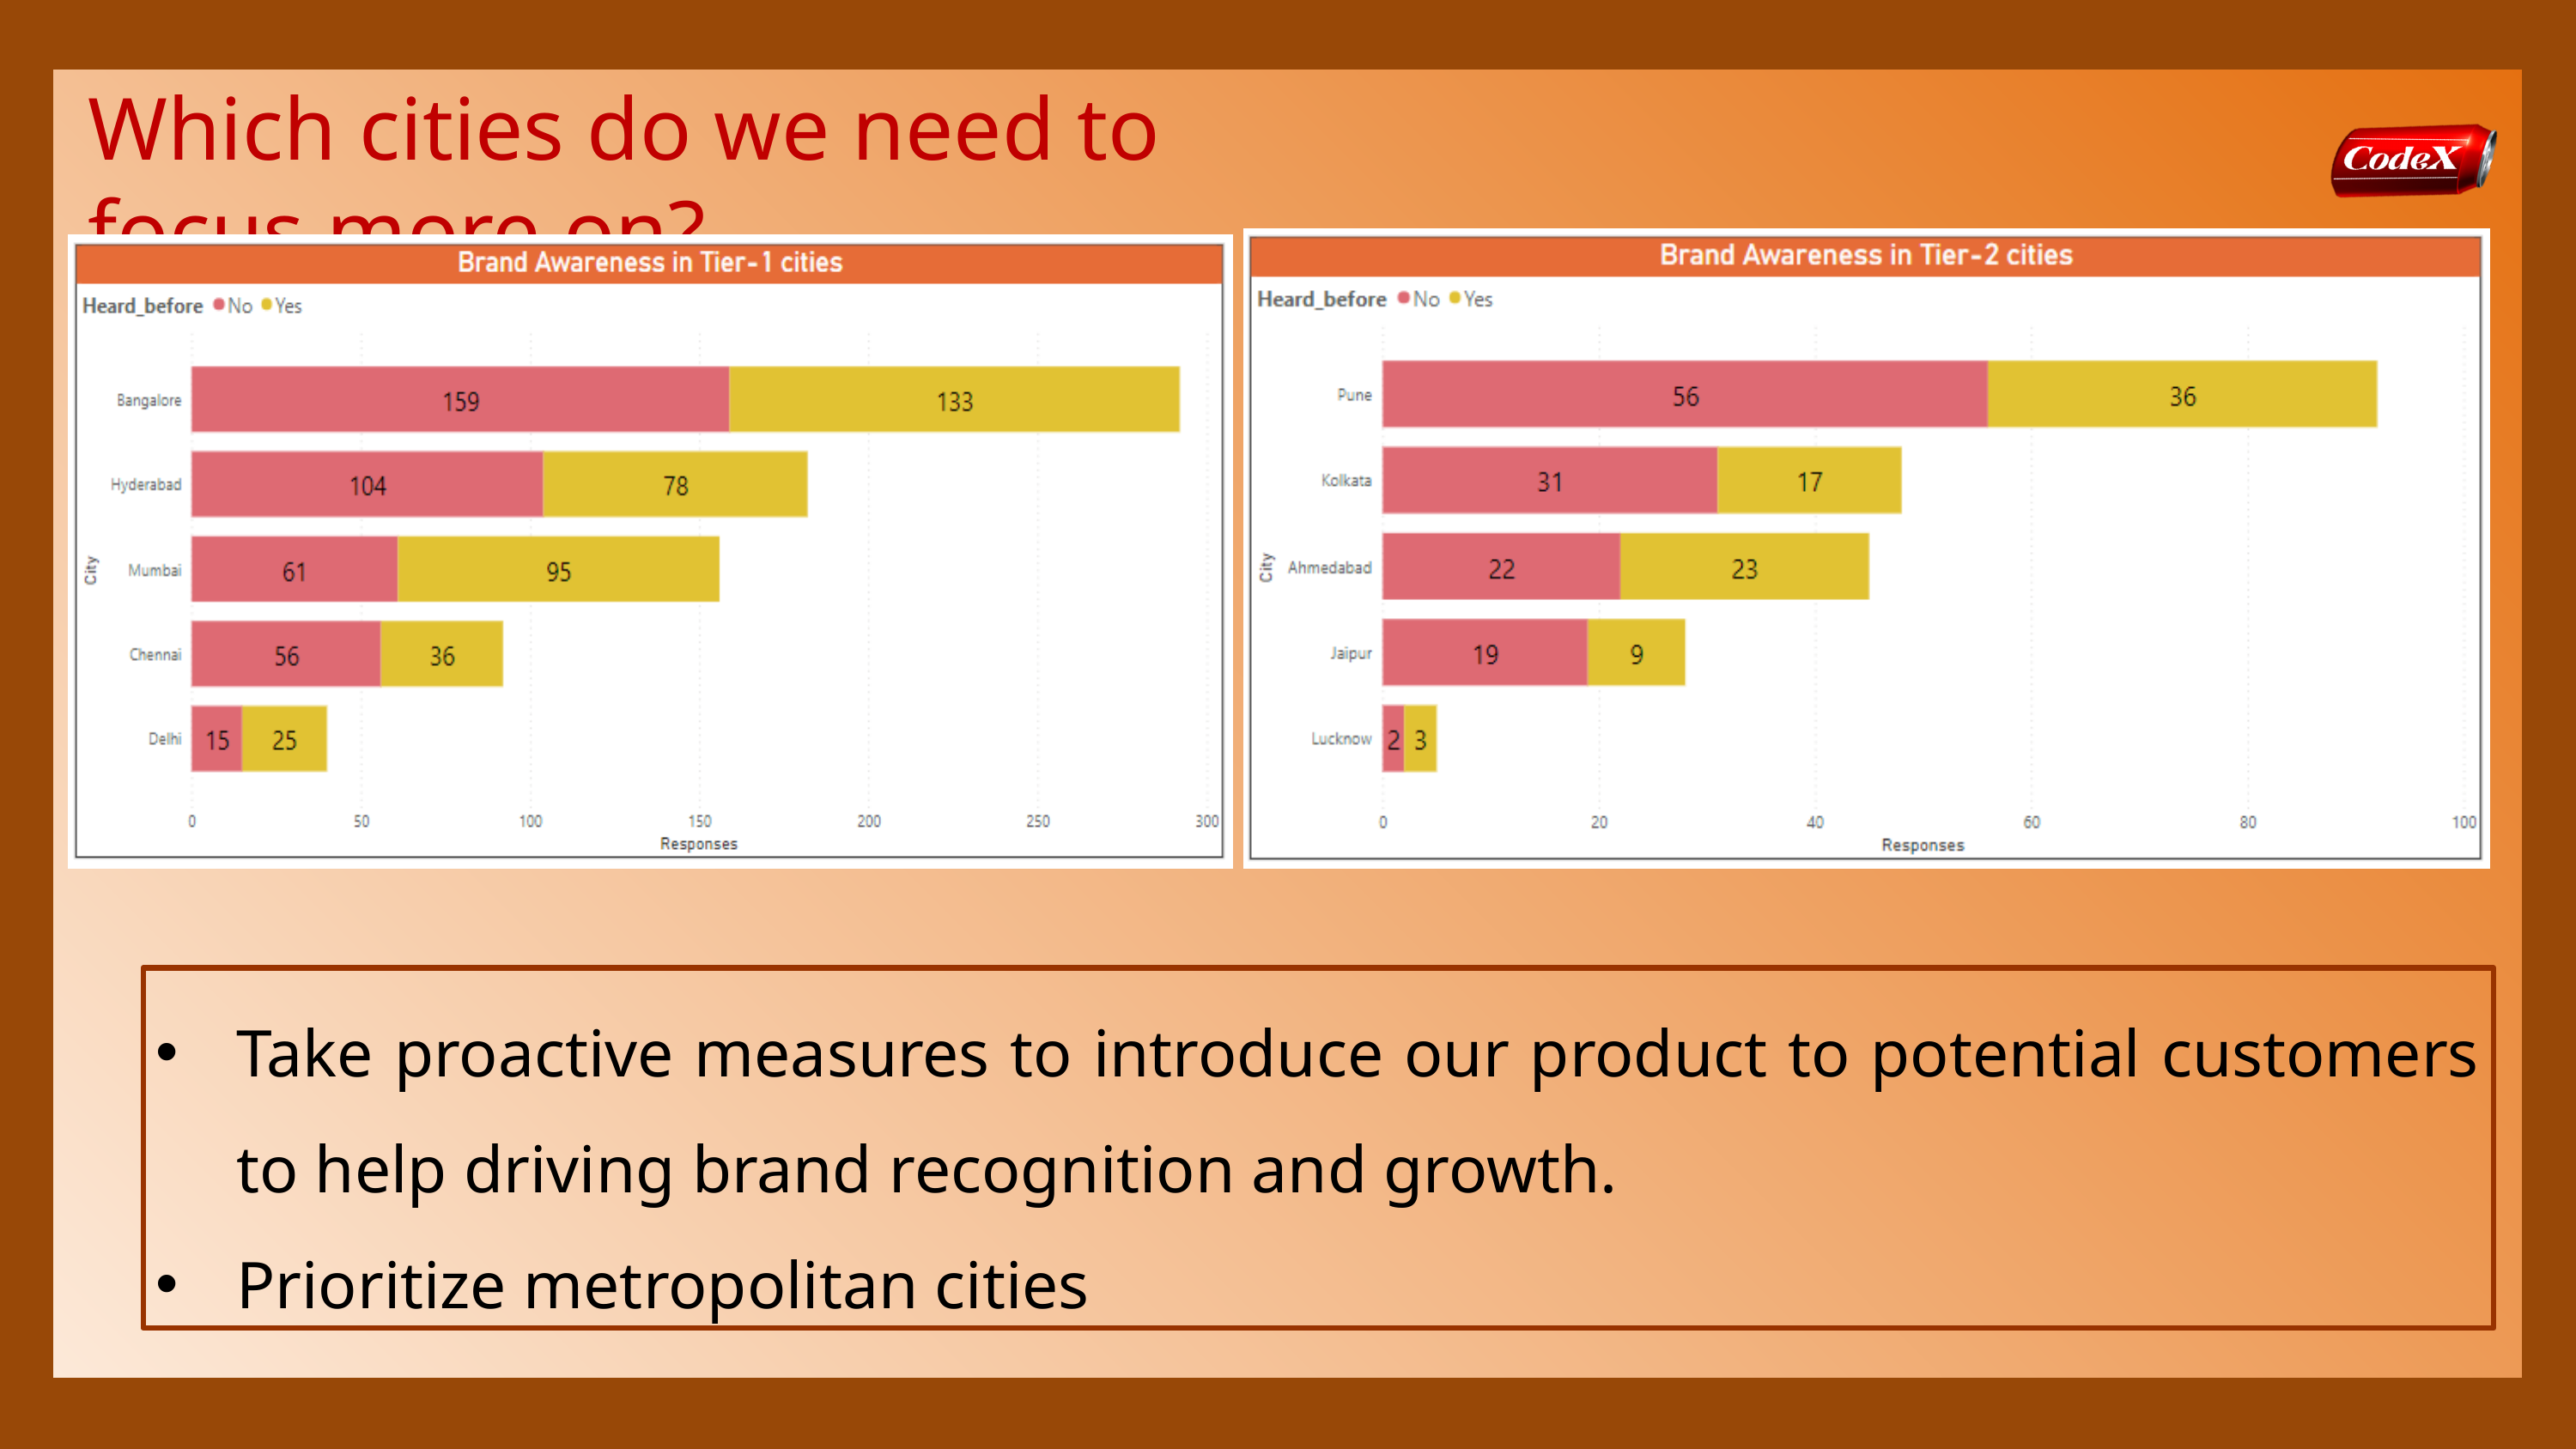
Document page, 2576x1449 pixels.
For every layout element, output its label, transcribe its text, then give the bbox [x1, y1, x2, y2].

text_box Take proactive measures to introduce our product to potential customers to help driving brand recognition and growth. Prioritize metropolitan cities [143, 967, 2494, 1329]
picture [1243, 55, 2537, 870]
text_box [0, 15, 2576, 1433]
text_box Which cities do we need to focus more on? [75, 68, 1342, 287]
picture [67, 234, 1233, 870]
